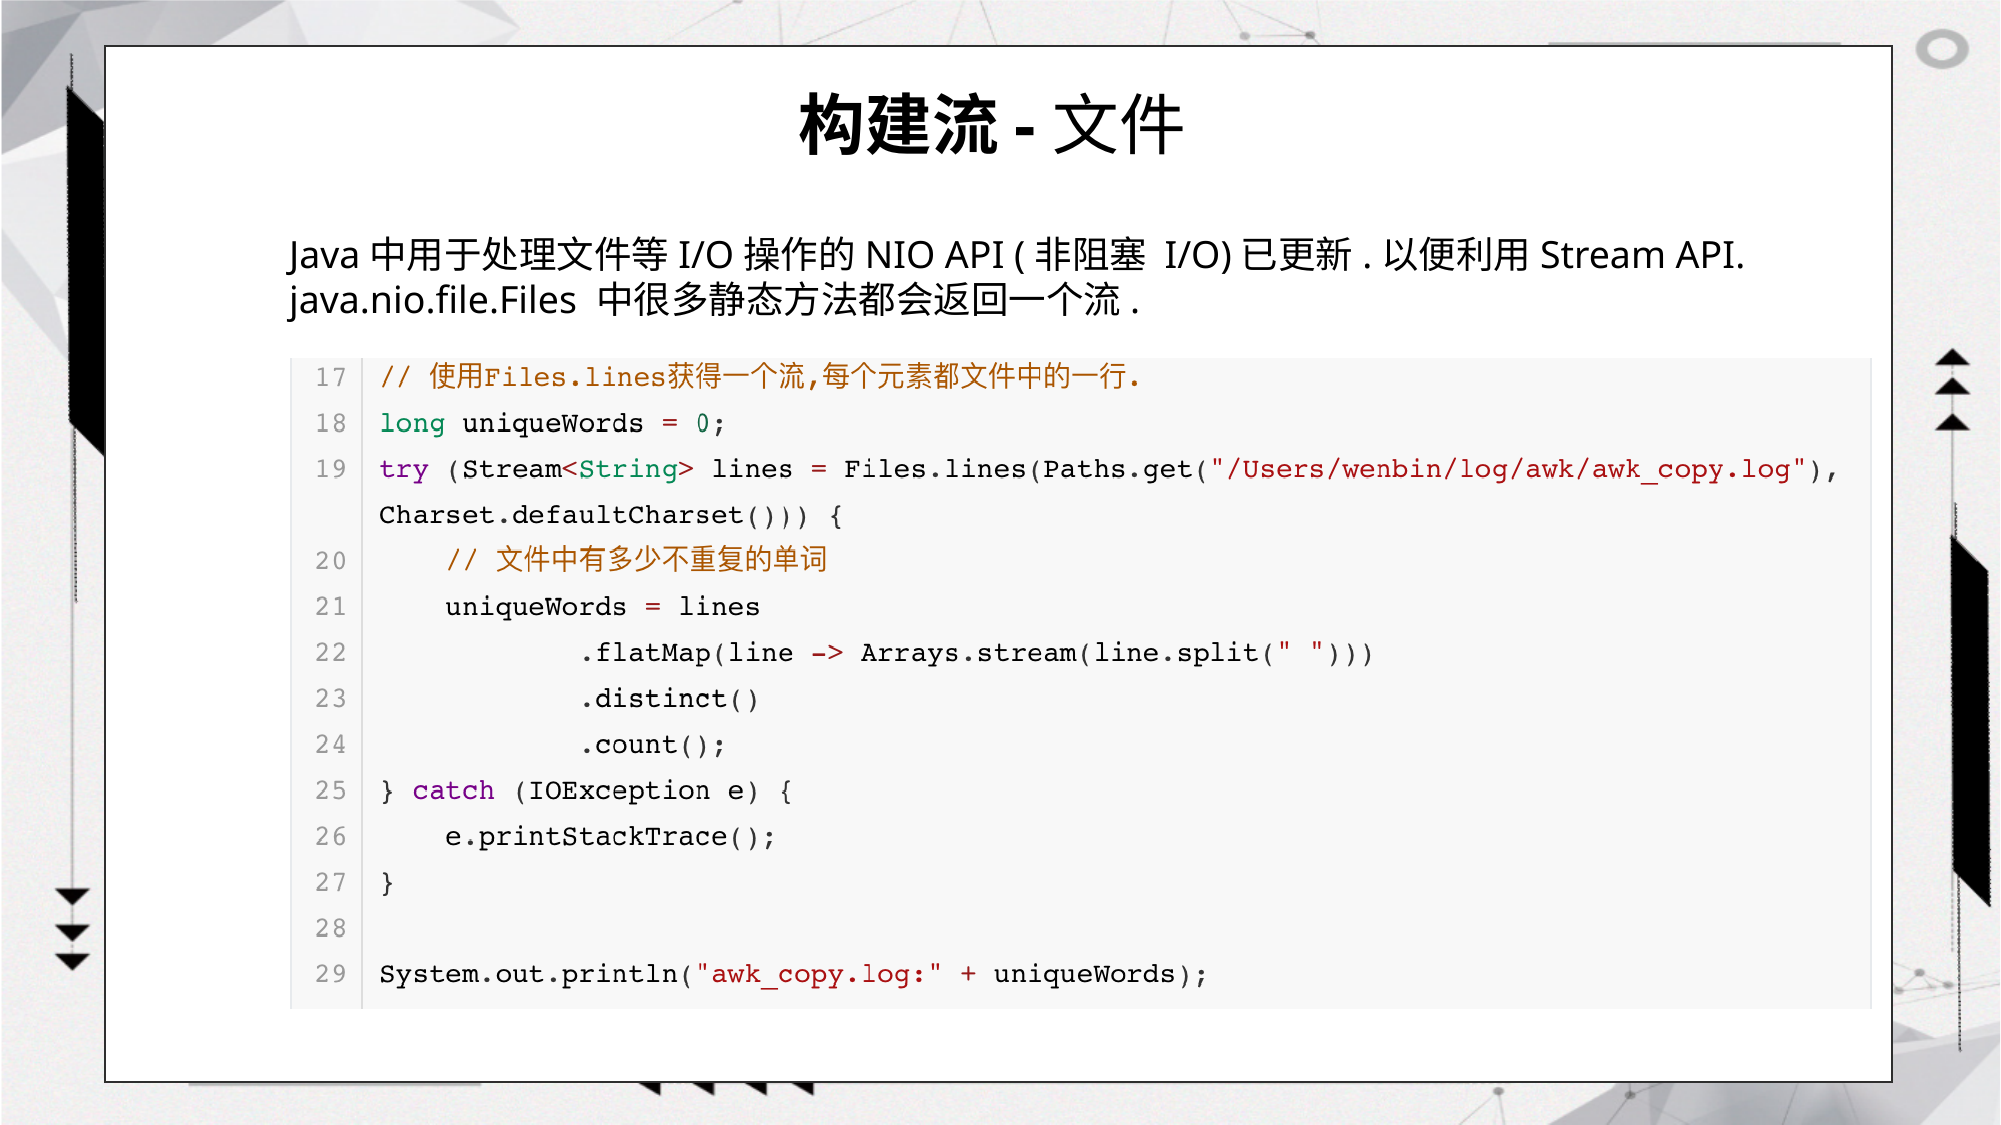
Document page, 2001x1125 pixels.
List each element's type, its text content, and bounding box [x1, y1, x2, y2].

title 构建流-文件 [640, 59, 1345, 196]
text_box Java中用于处理文件等I/O操作的NIO API (非阻塞 I/O)已更新.以便利用Stream API. java.nio.file.Files 中很多静态方法都会返回一个流. [274, 224, 1860, 329]
picture [0, 0, 2001, 1125]
